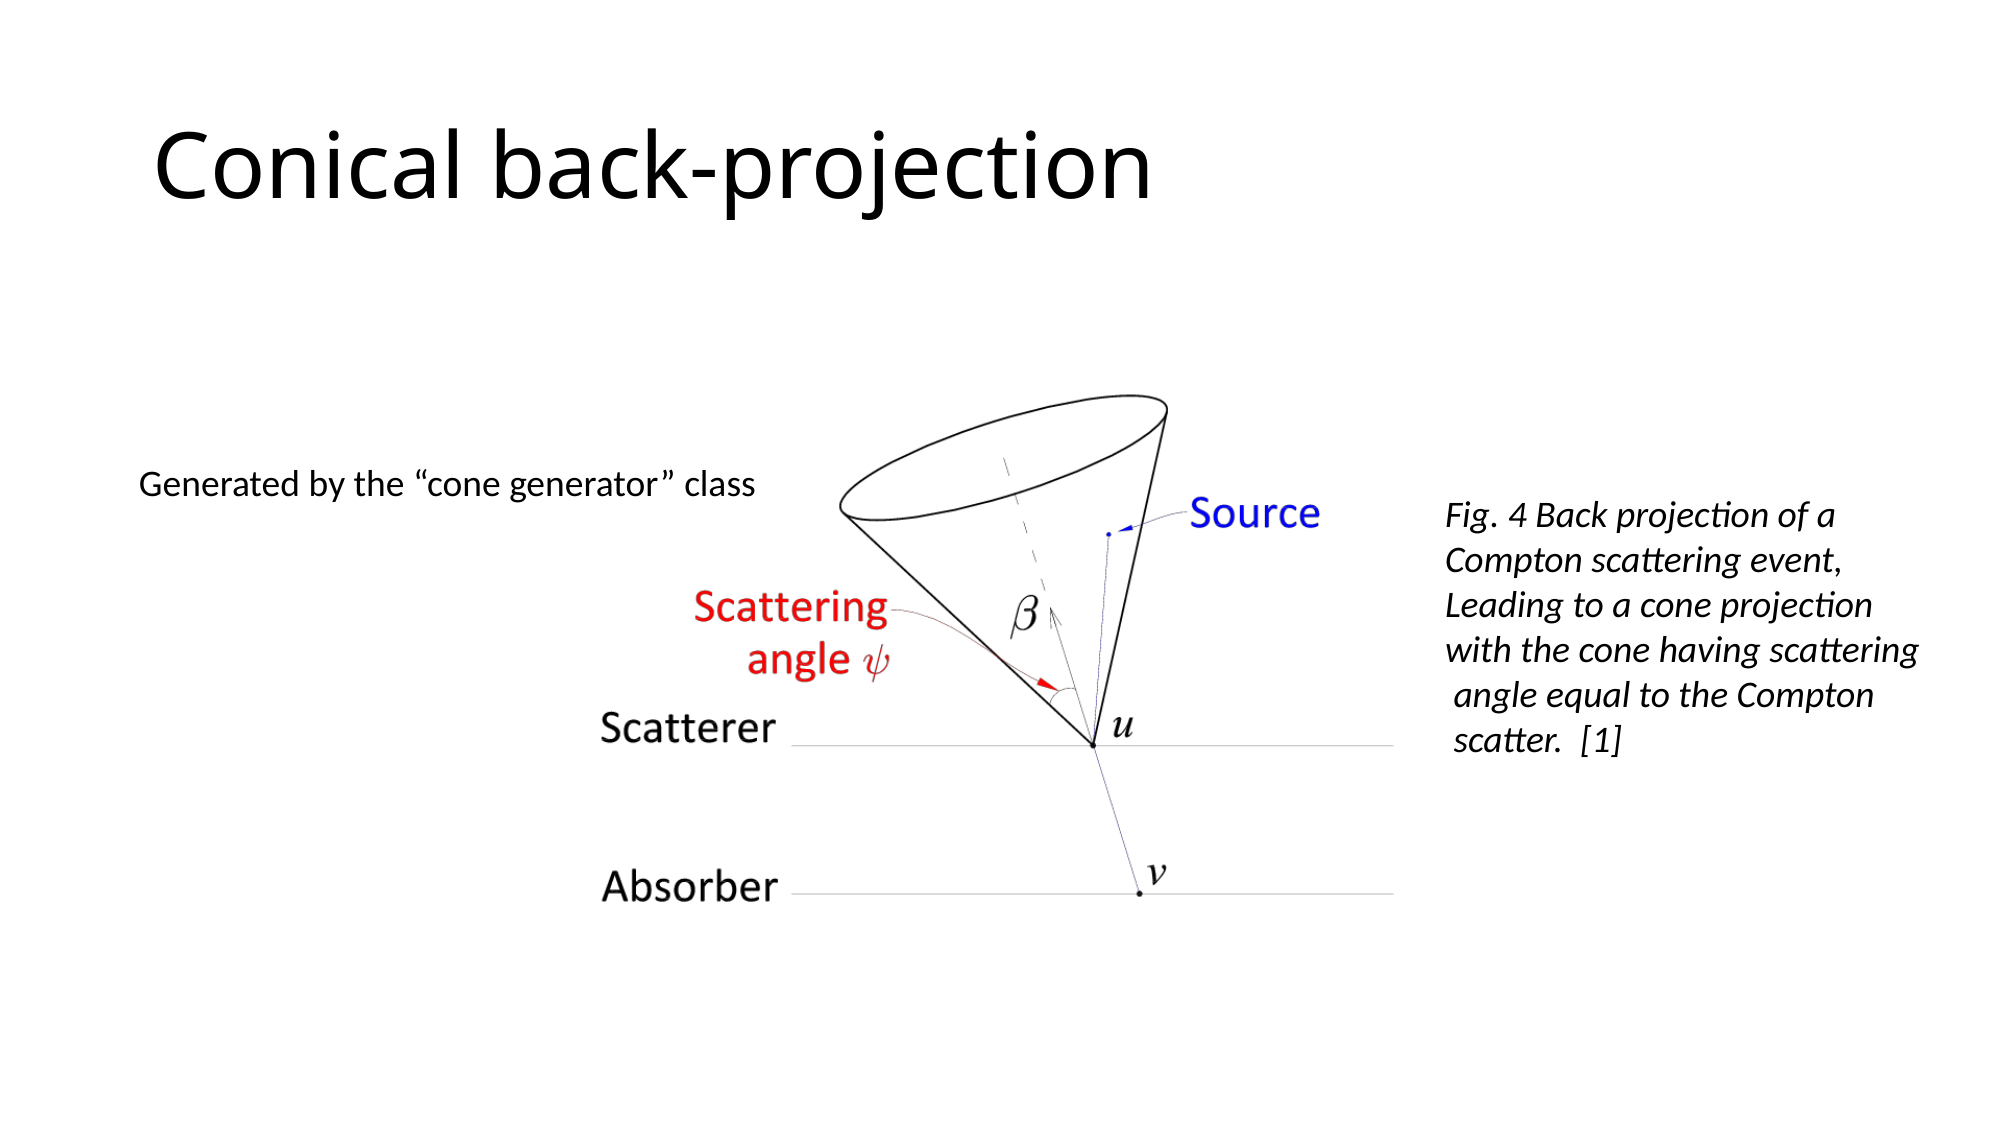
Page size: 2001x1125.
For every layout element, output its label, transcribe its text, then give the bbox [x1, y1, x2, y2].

title Conical back-projection [137, 59, 1863, 278]
text_box Generated by the “cone generator” class [124, 451, 587, 512]
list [587, 337, 1413, 976]
text_box Fig. 4 Back projection of a Compton scattering event, Leading to a cone projection with the cone having scattering angle equal to the Compton scatter. [1] [1430, 482, 1936, 768]
